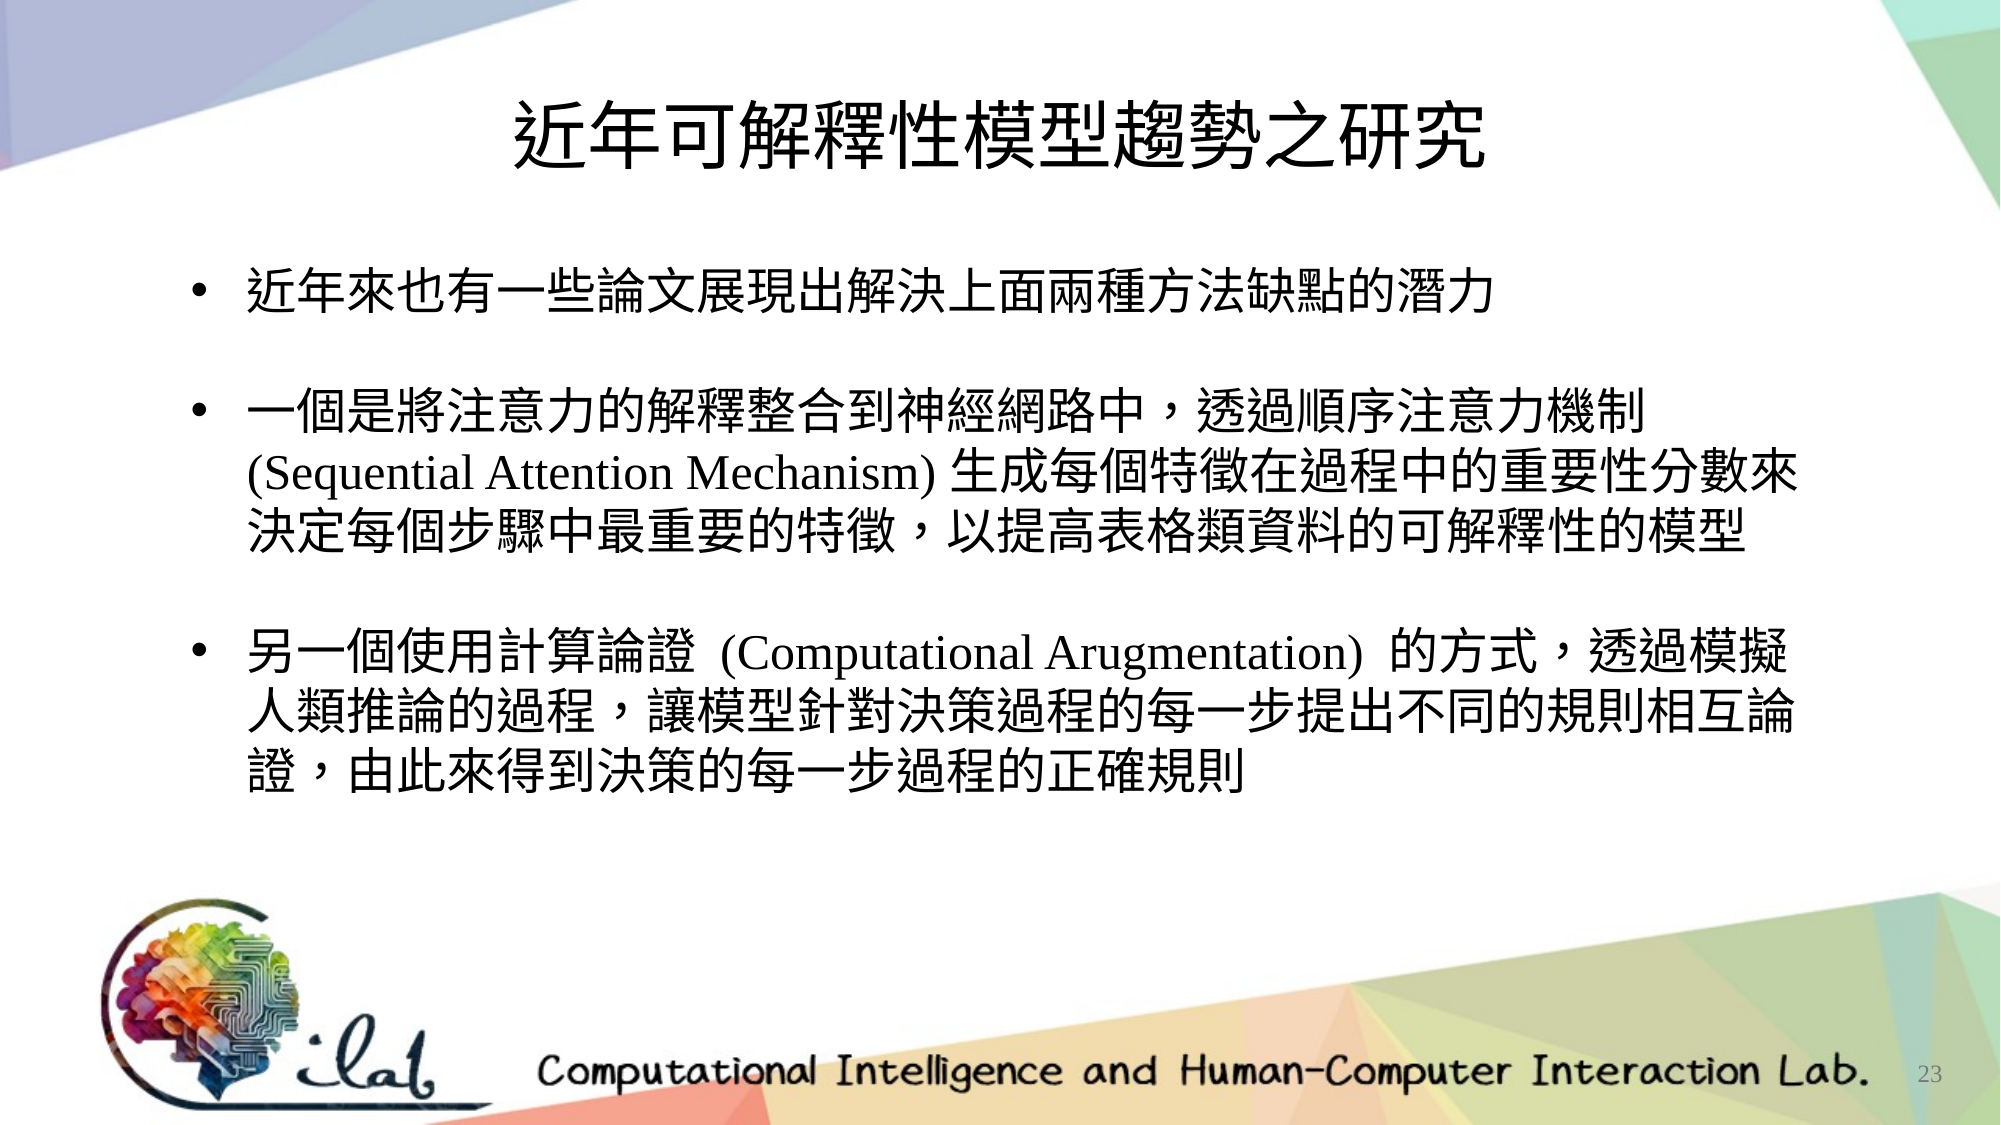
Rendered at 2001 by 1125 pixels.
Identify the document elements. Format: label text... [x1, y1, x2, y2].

picture [0, 0, 2001, 1125]
text_box 近年來也有一些論文展現出解決上面兩種方法缺點的潛力 一個是將注意力的解釋整合到神經網路中，透過順序注意力機制(Sequential Attention Mechanism)生成每個特徵在過程中的重要性分數來決定每個步驟中最重要的特徵，以提高表格類資料的可解釋性的模型 另一個使用計算論證 (Computational Arugmentation) 的方式，透過模擬人類推論的過程，讓模型針對決策過程的每一步提出不同的規則相互論證，由此來得到決策的每一步過程的正確規則 [175, 251, 1820, 807]
slide_number 23 [1507, 1042, 1958, 1103]
text_box 近年可解釋性模型趨勢之研究 [497, 81, 1503, 187]
